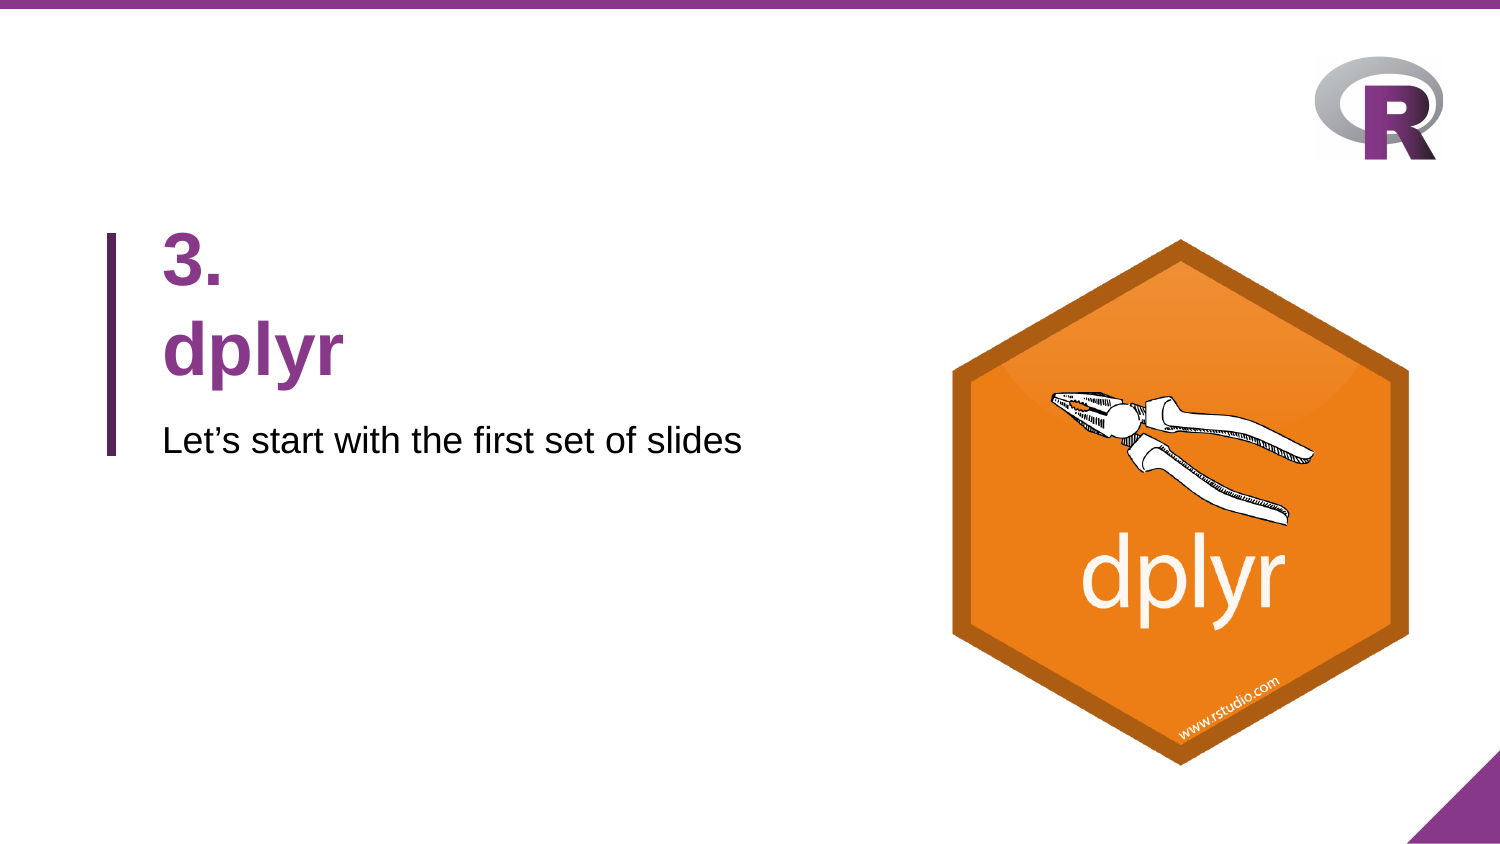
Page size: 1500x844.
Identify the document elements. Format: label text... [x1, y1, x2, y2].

picture [952, 237, 1409, 767]
text_box 3. dplyr [159, 208, 547, 393]
text_box Let’s start with the first set of slides [160, 413, 758, 463]
picture [1314, 56, 1444, 160]
